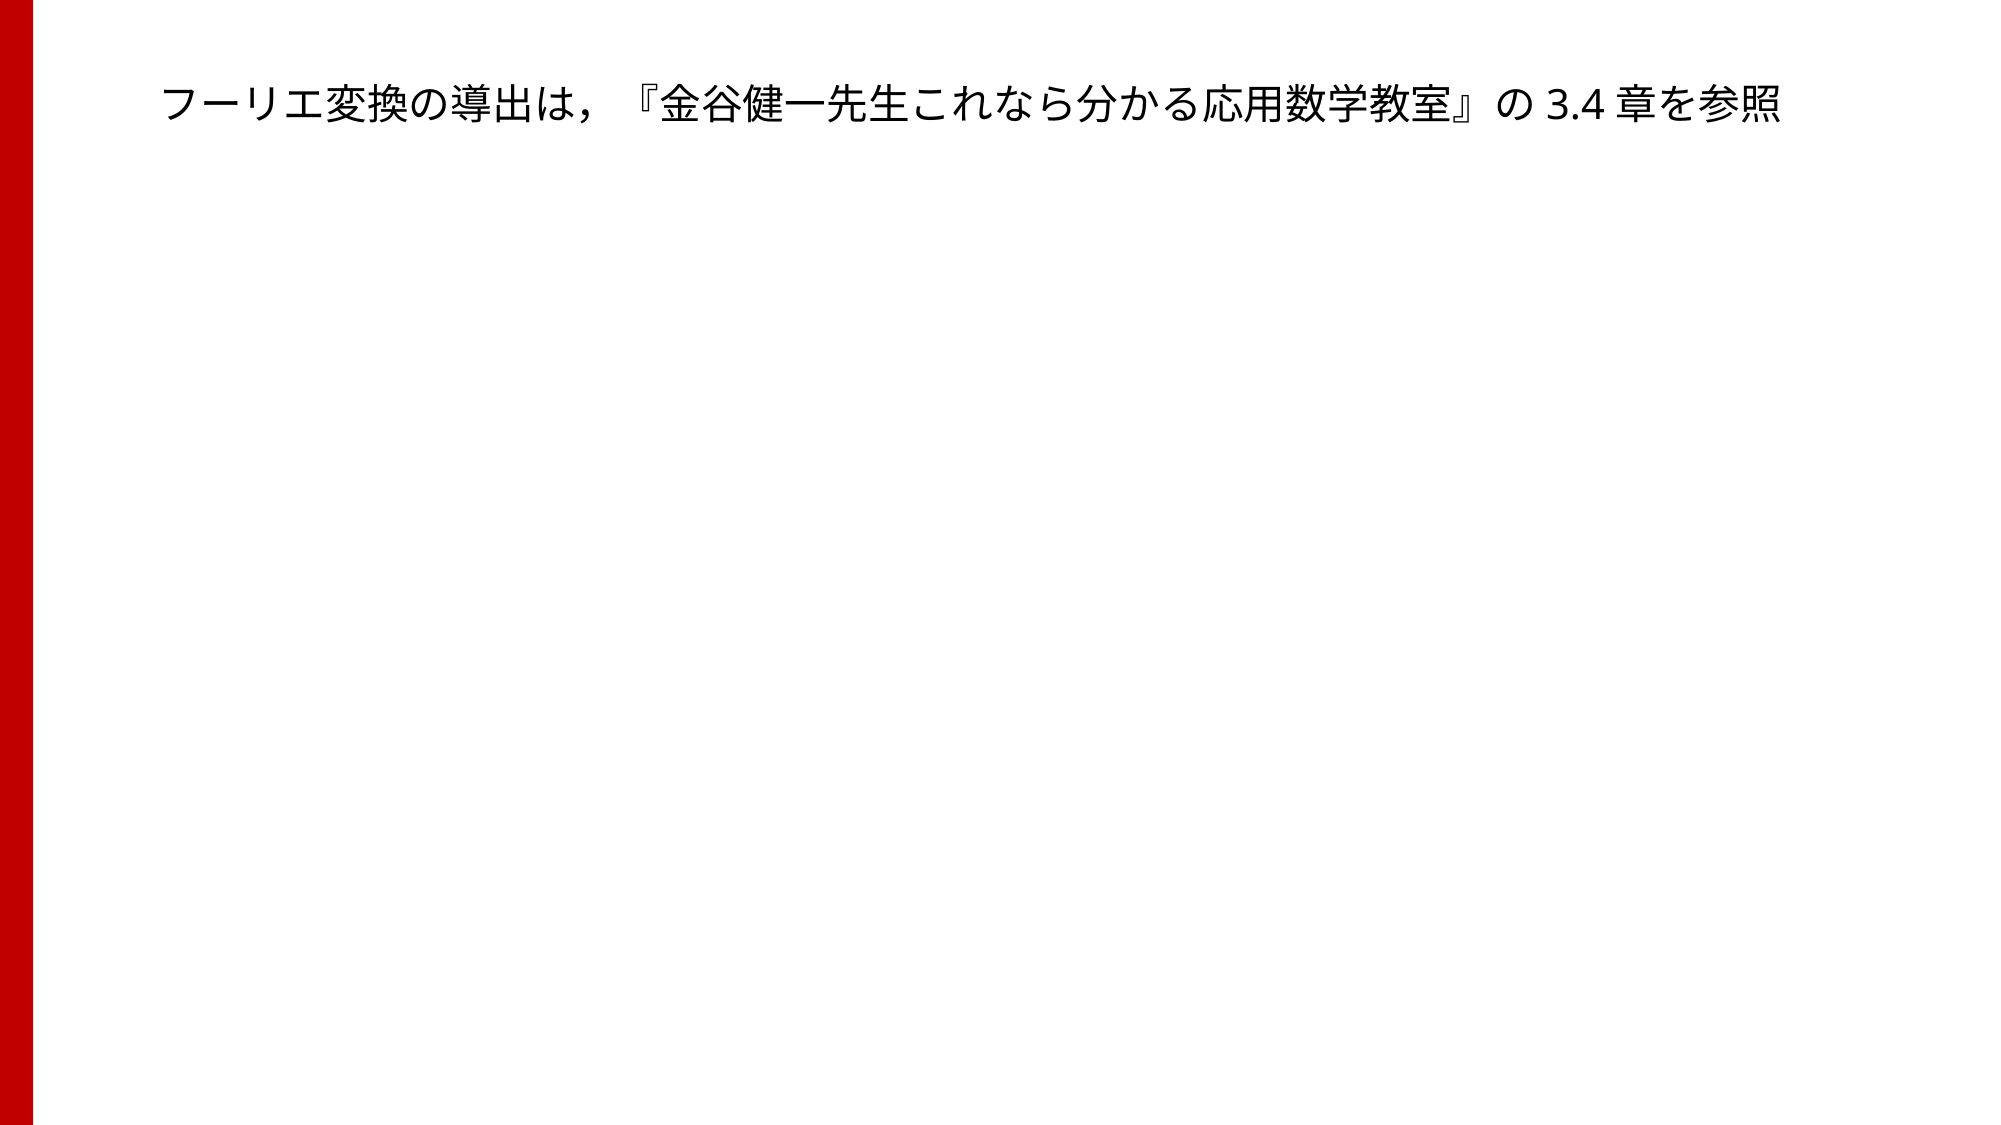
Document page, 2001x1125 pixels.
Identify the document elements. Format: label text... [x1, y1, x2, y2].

title フーリエ変換の導出は，『金谷健一先生これなら分かる応用数学教室』の3.4章を参照 [143, 45, 1967, 166]
